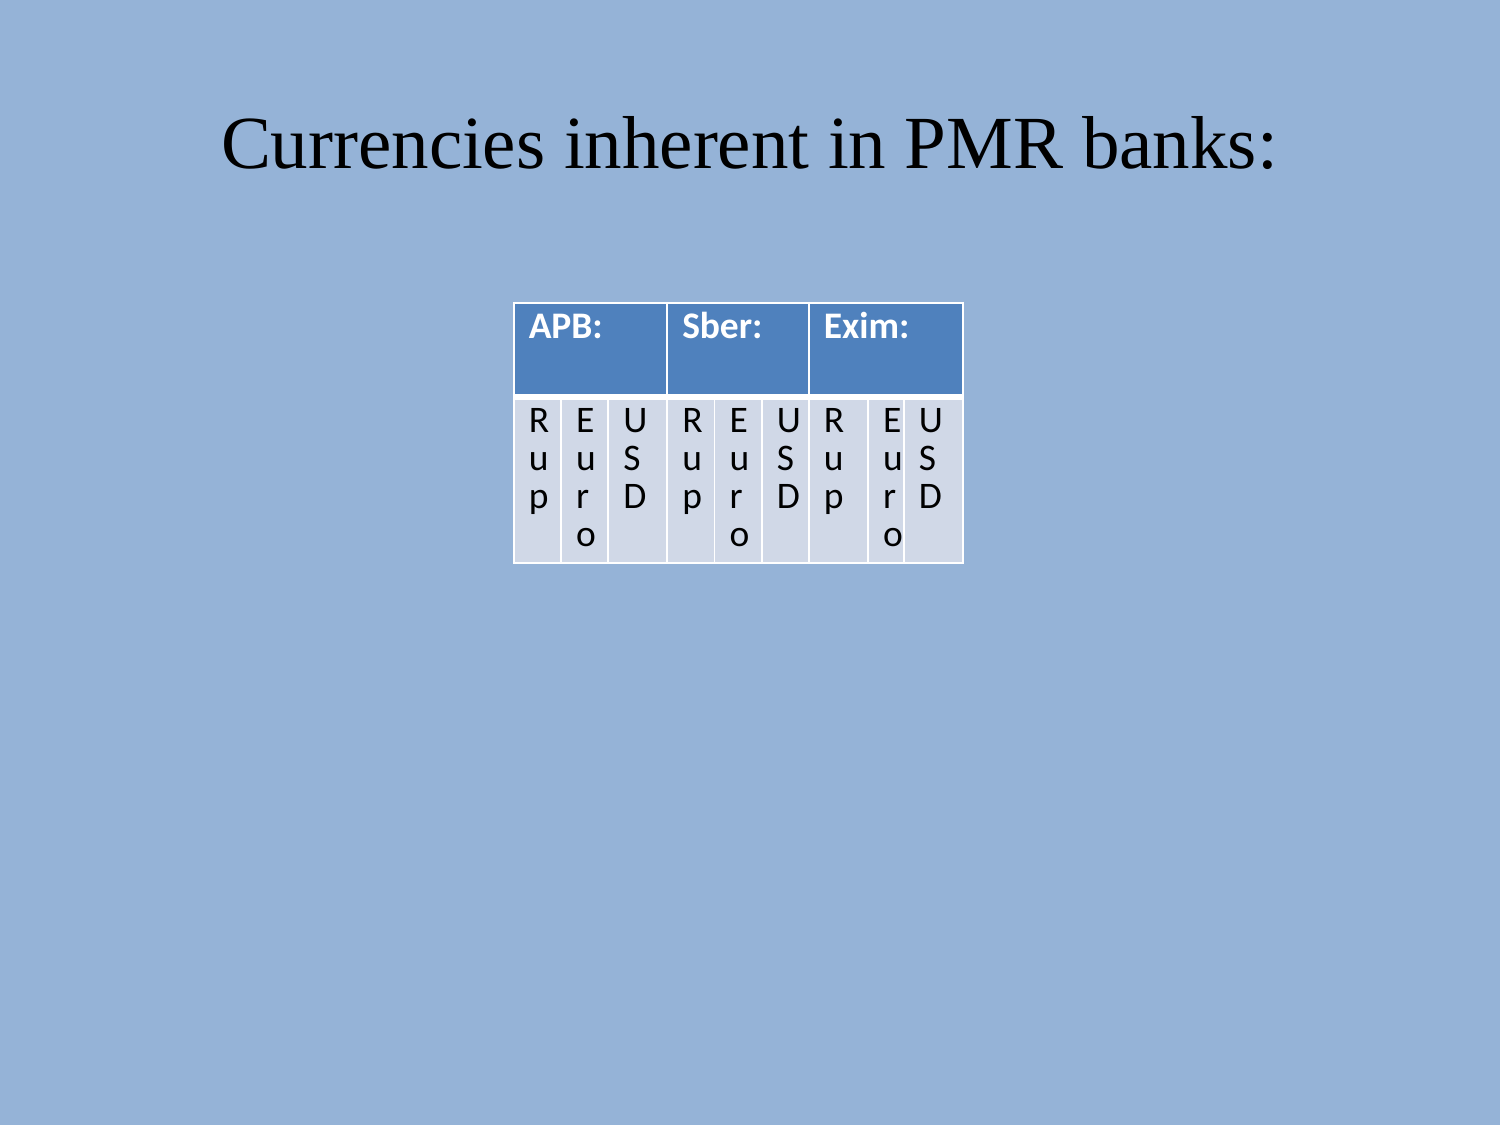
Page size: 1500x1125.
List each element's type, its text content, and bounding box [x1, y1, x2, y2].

table_cell Euro [869, 400, 903, 562]
table_cell USD [905, 400, 962, 562]
table_cell Euro [562, 400, 607, 562]
table_cell Euro [715, 400, 761, 562]
table_cell USD [763, 400, 808, 562]
table_header Sber: [668, 304, 808, 394]
table_cell Rup [668, 400, 714, 562]
table_header APB: [515, 304, 666, 394]
table_cell Rup [810, 400, 867, 562]
table_header Exim: [810, 304, 962, 394]
table_cell USD [609, 400, 666, 562]
table_cell Rup [515, 400, 560, 562]
title Currencies inherent in PMR banks: [75, 45, 1425, 233]
